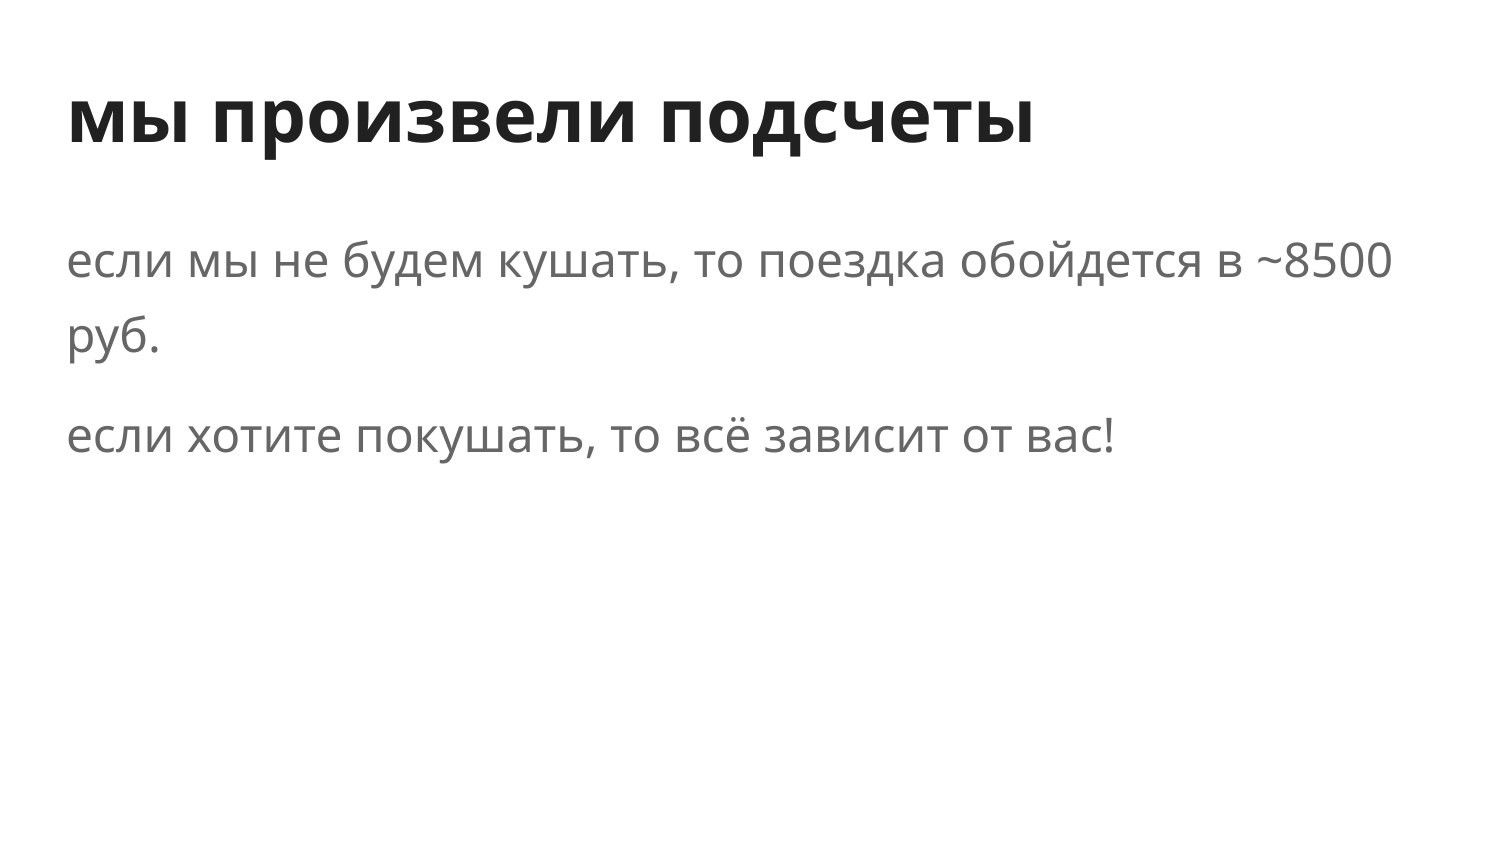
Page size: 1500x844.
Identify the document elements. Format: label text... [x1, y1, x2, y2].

list если мы не будем кушать, то поездка обойдется в ~8500 руб. если хотите покушать, то всё зависит от вас! [51, 201, 1449, 750]
title мы произвели подсчеты [51, 48, 1449, 180]
